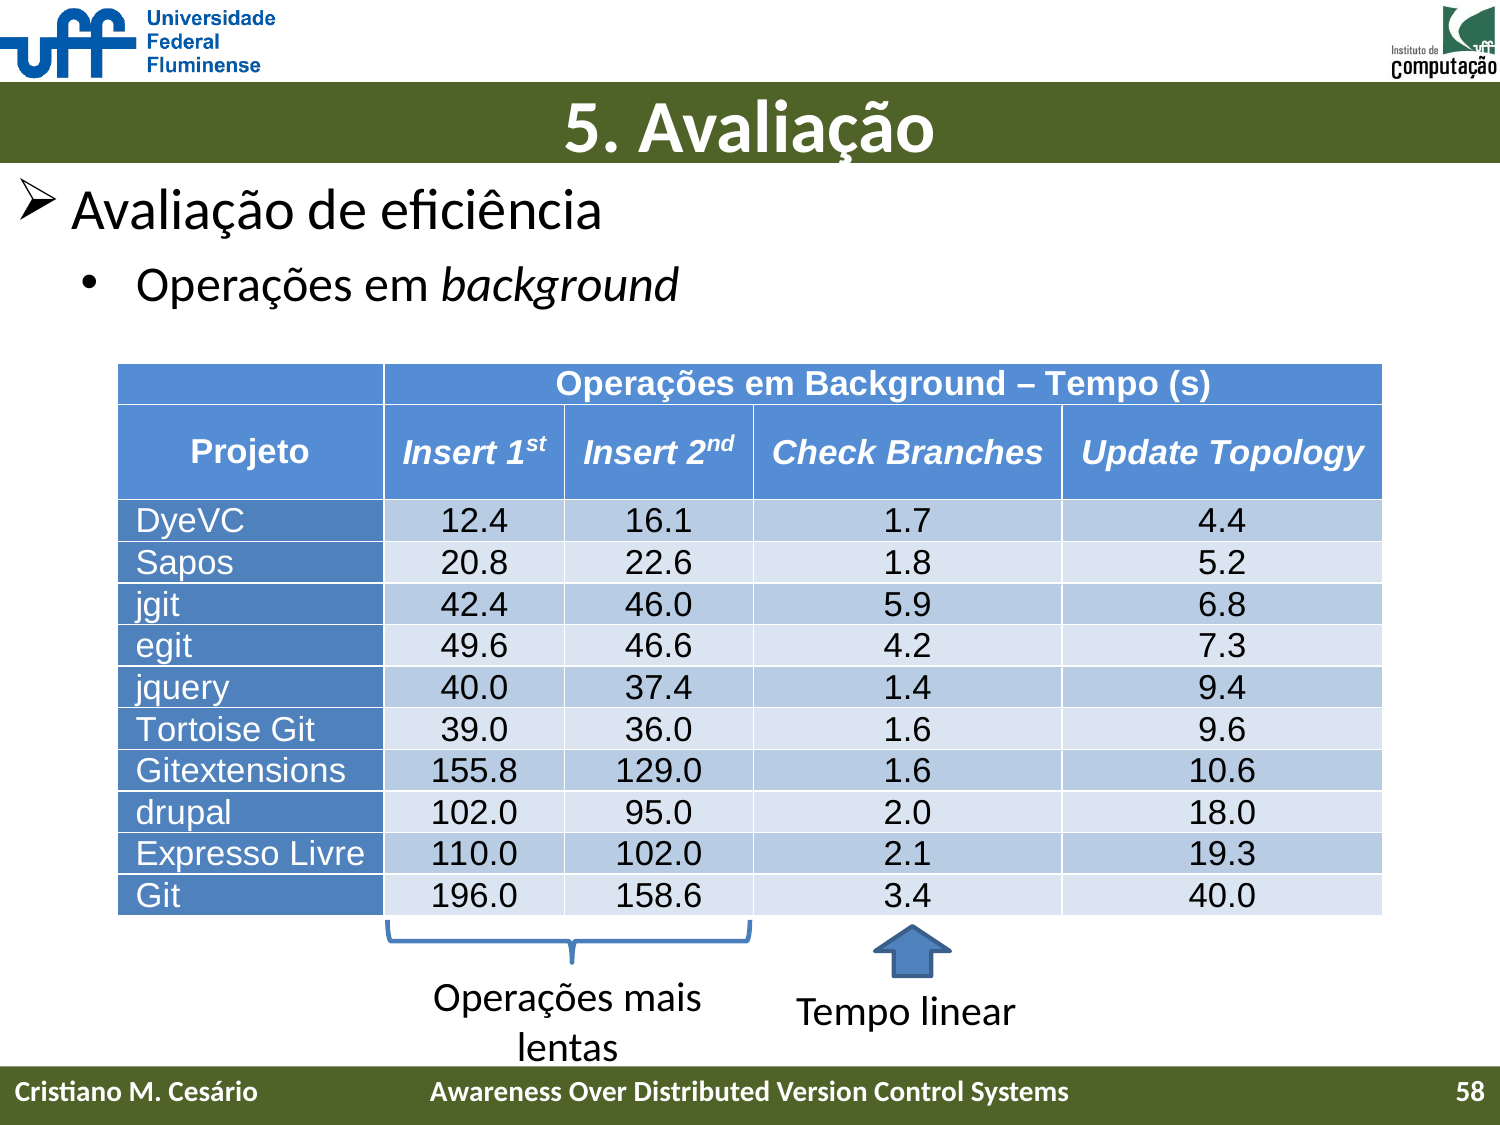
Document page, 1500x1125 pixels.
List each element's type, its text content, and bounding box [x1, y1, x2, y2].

picture [105, 362, 1395, 926]
text_box Tempo linear [750, 976, 1063, 1041]
title 5. Avaliação [0, 82, 1500, 163]
picture [0, 0, 325, 82]
text_box [872, 935, 952, 976]
slide_number Cristiano M. Cesário [0, 1065, 350, 1125]
text_box [387, 935, 750, 962]
footer Awareness Over Distributed Version Control Systems [362, 1065, 1138, 1125]
list Avaliação de eficiência Operações em background [0, 164, 1500, 1055]
text_box Operações mais lentas [385, 962, 750, 1078]
slide_number 58 [1149, 1065, 1500, 1125]
